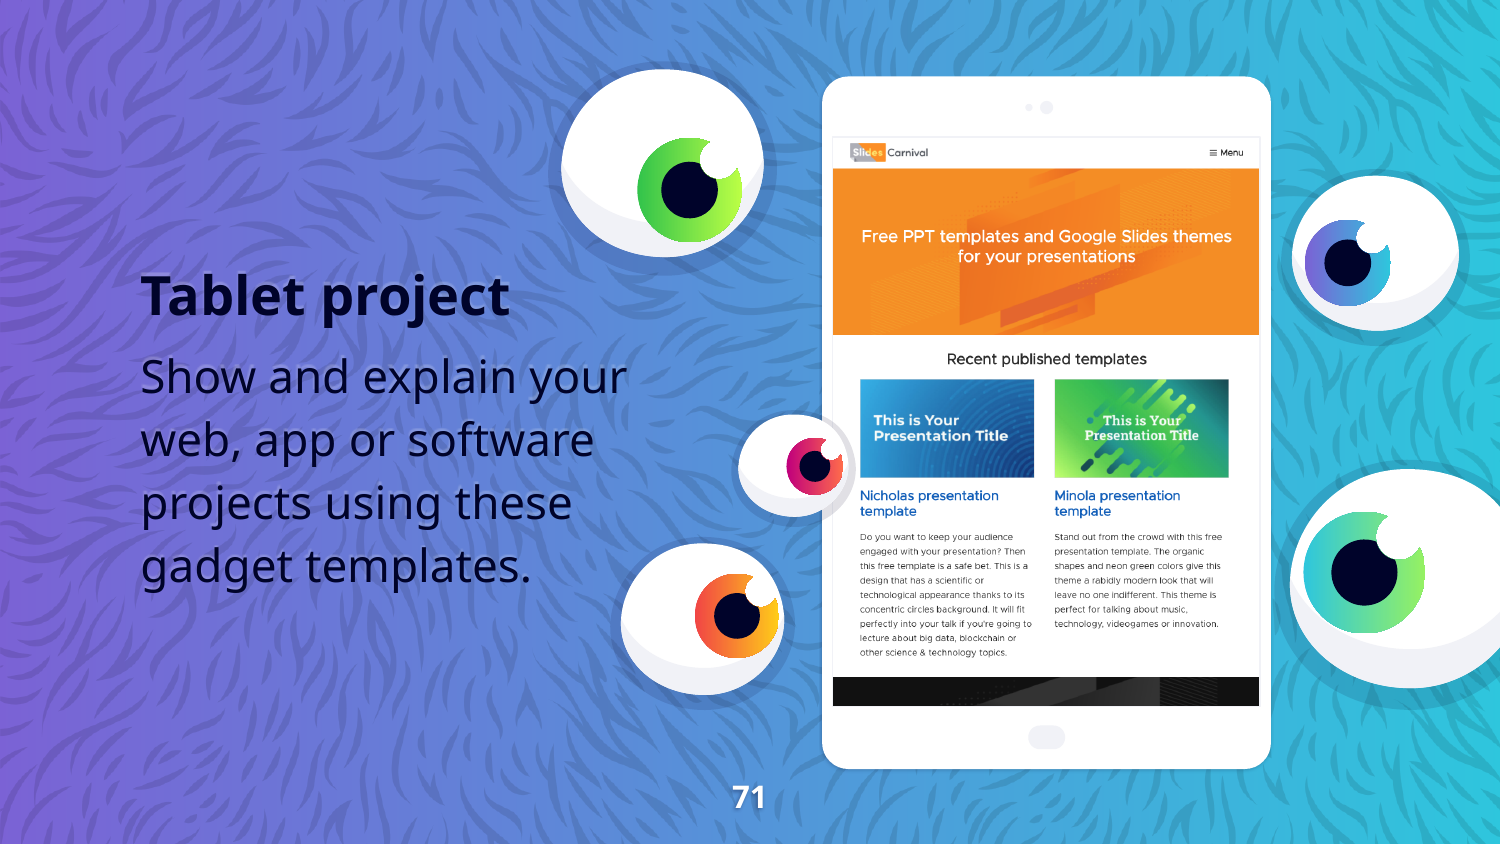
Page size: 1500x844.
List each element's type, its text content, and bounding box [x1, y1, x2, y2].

slide_number ‹#› [705, 766, 795, 832]
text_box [610, 536, 796, 711]
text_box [1280, 168, 1471, 347]
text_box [731, 409, 857, 528]
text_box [1274, 459, 1500, 711]
picture [0, 0, 1500, 844]
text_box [547, 61, 778, 276]
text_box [821, 76, 1272, 770]
list Tablet project Show and explain your web, app or software projects using these gadget templates. [140, 61, 683, 783]
